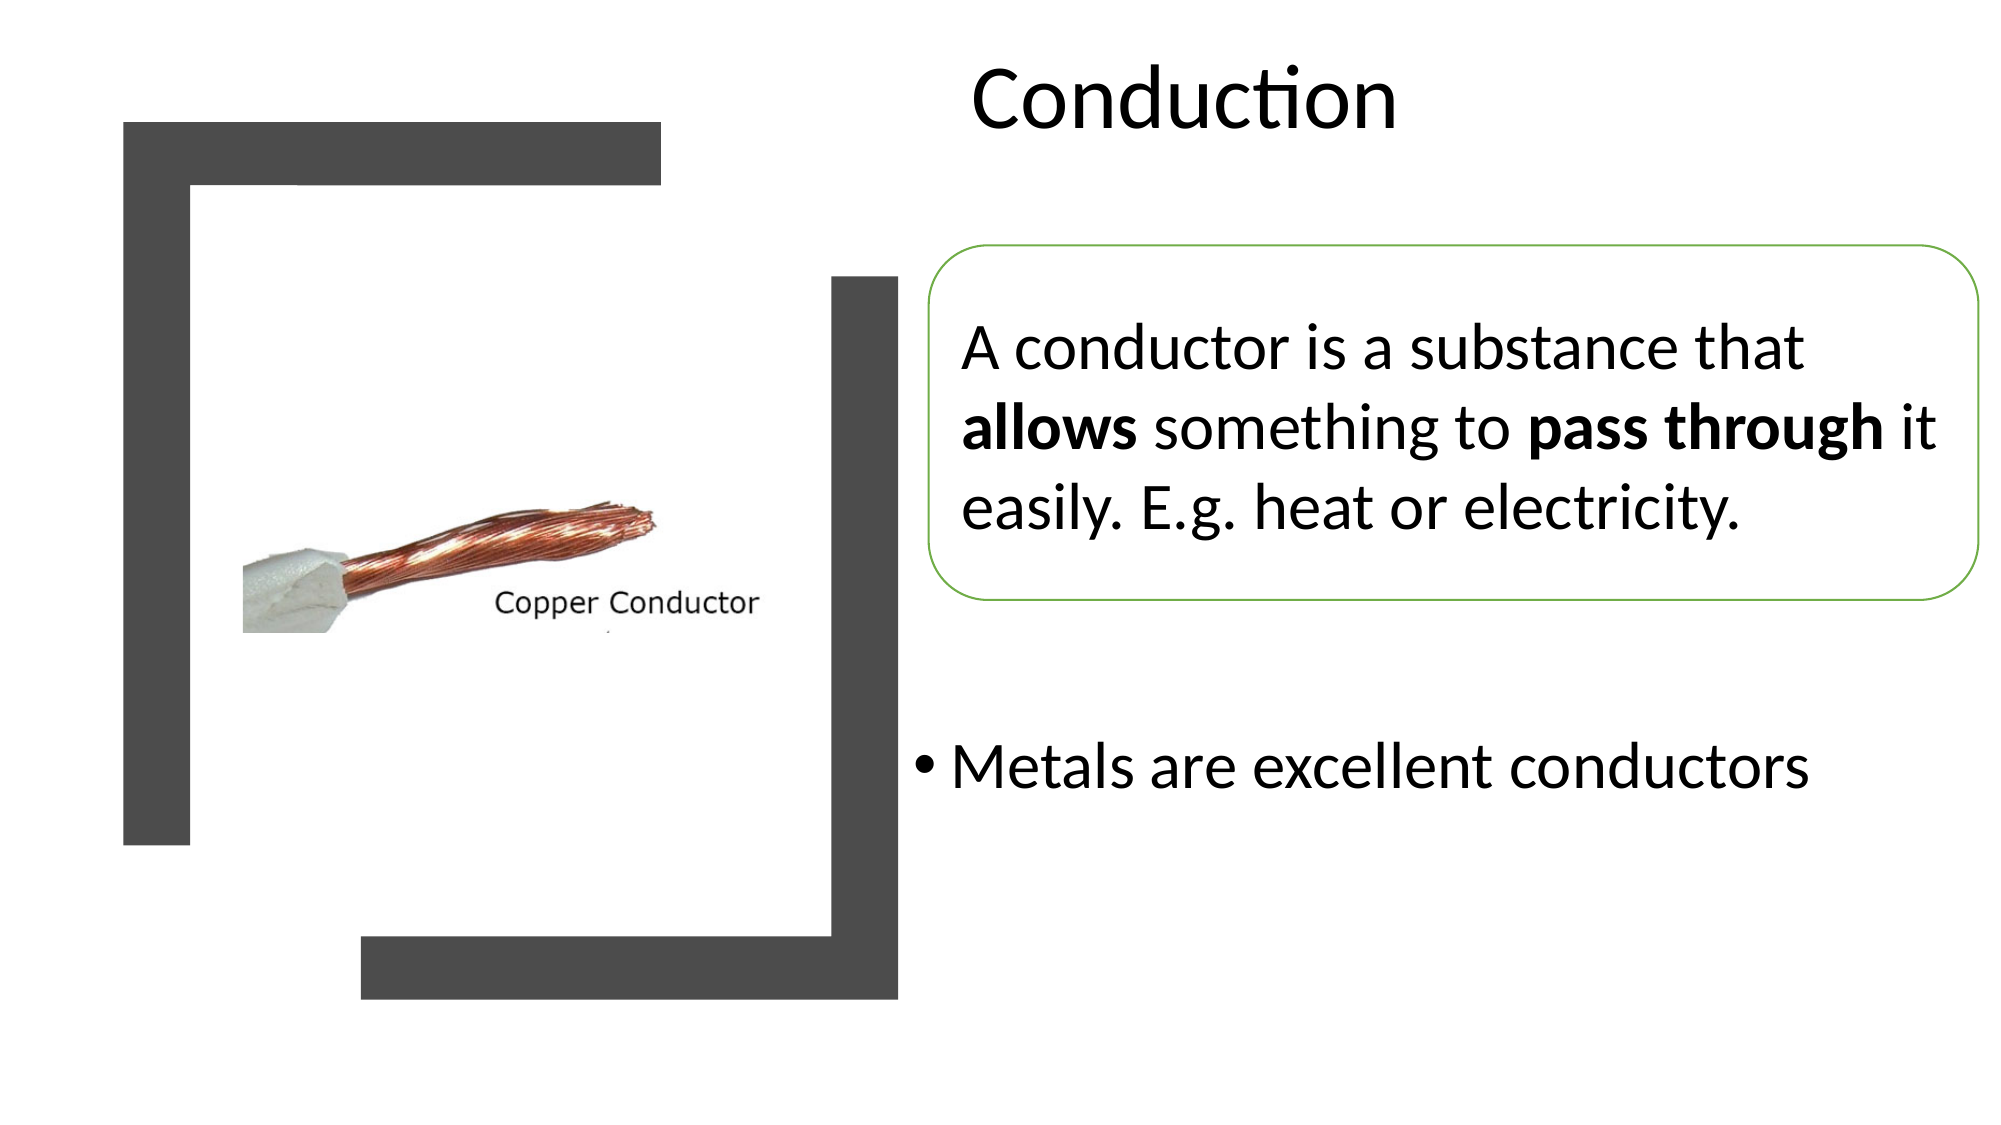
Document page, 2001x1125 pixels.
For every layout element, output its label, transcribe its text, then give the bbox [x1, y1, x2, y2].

title Conduction [956, 0, 1818, 226]
text_box [360, 276, 899, 1000]
text_box [123, 122, 661, 846]
list Metals are excellent conductors [898, 622, 2000, 1125]
picture [242, 491, 780, 633]
text_box A conductor is a substance that allows something to pass through it easily. E.g. heat or electricity. [928, 245, 1979, 600]
